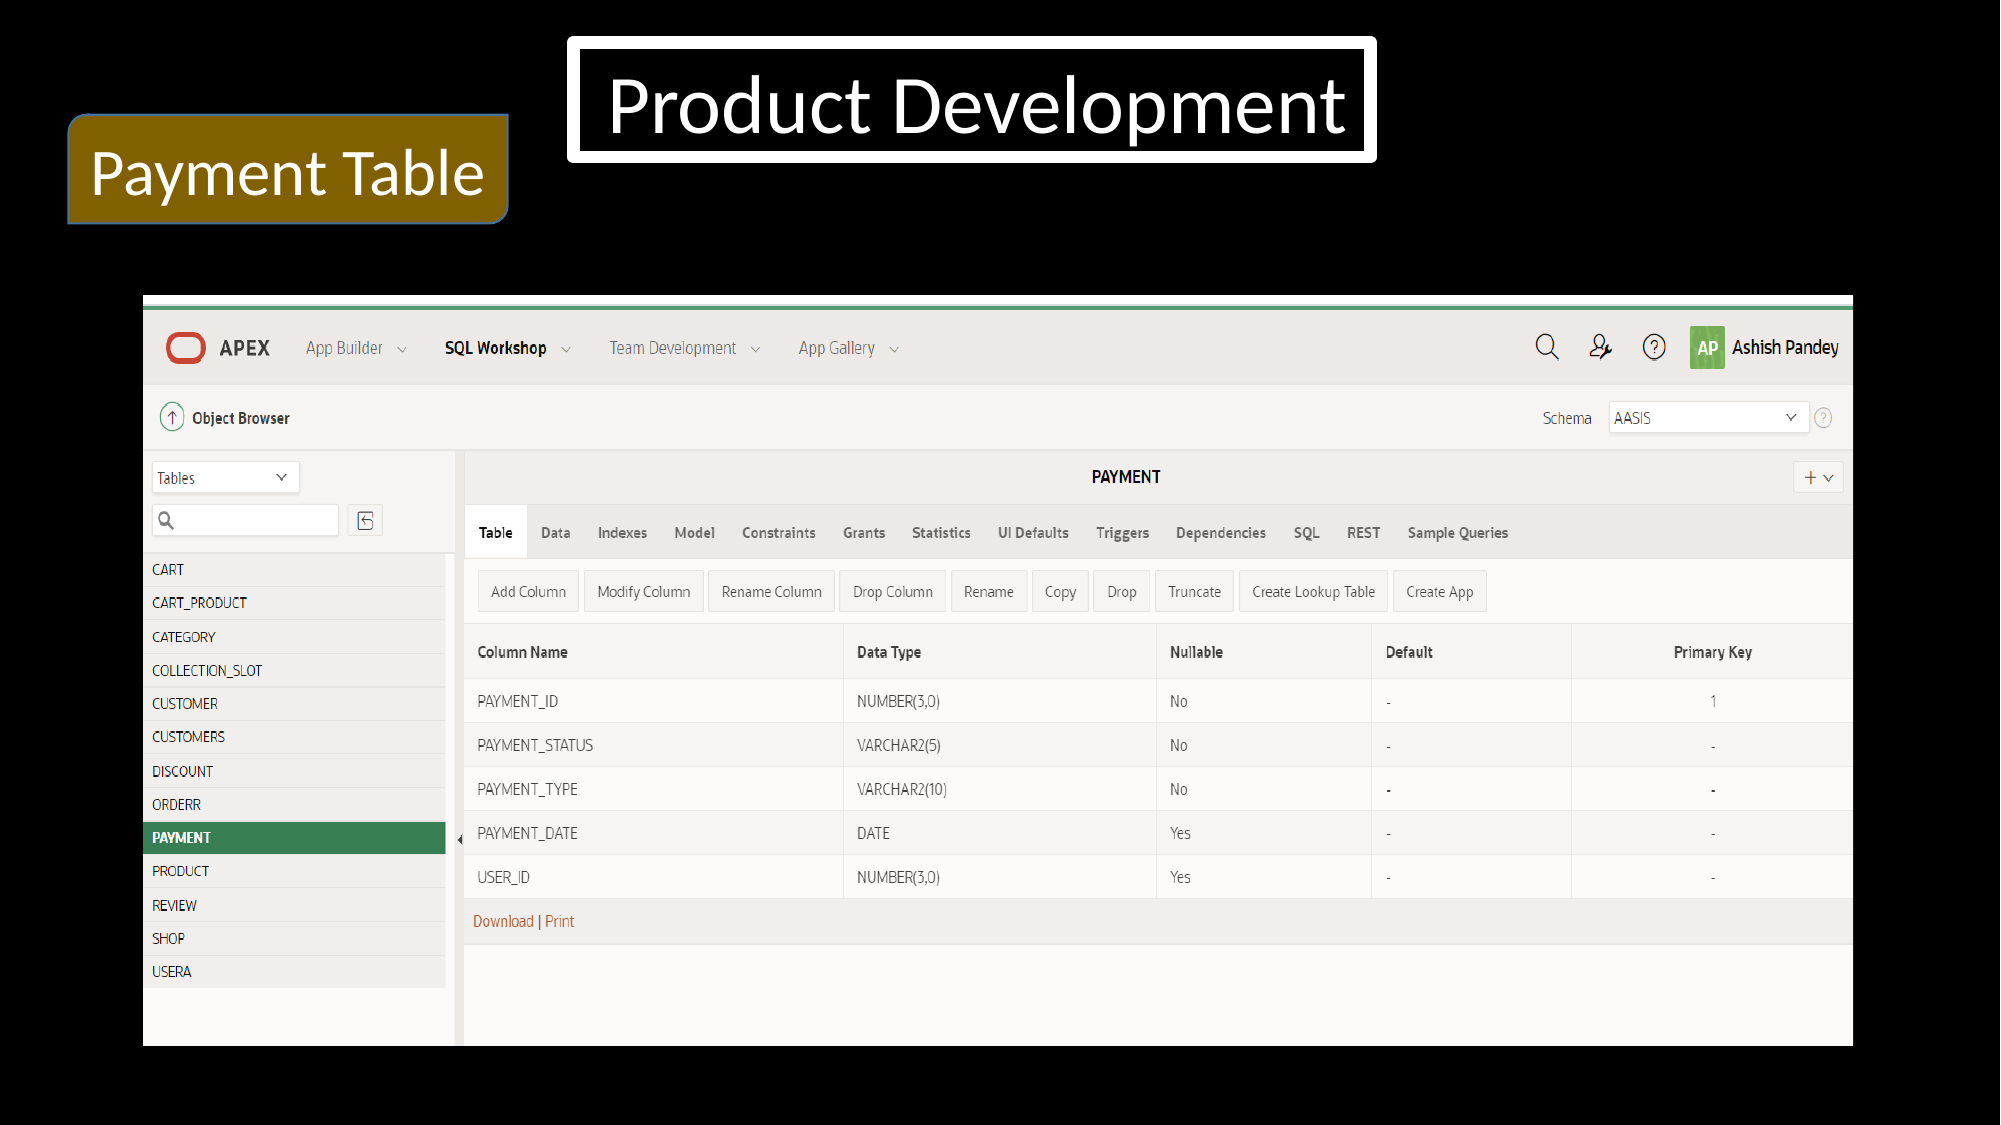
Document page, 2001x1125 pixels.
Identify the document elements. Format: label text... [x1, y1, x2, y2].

text_box Payment Table [67, 113, 509, 225]
text_box Product Development [573, 42, 1371, 158]
picture [142, 295, 1854, 1046]
